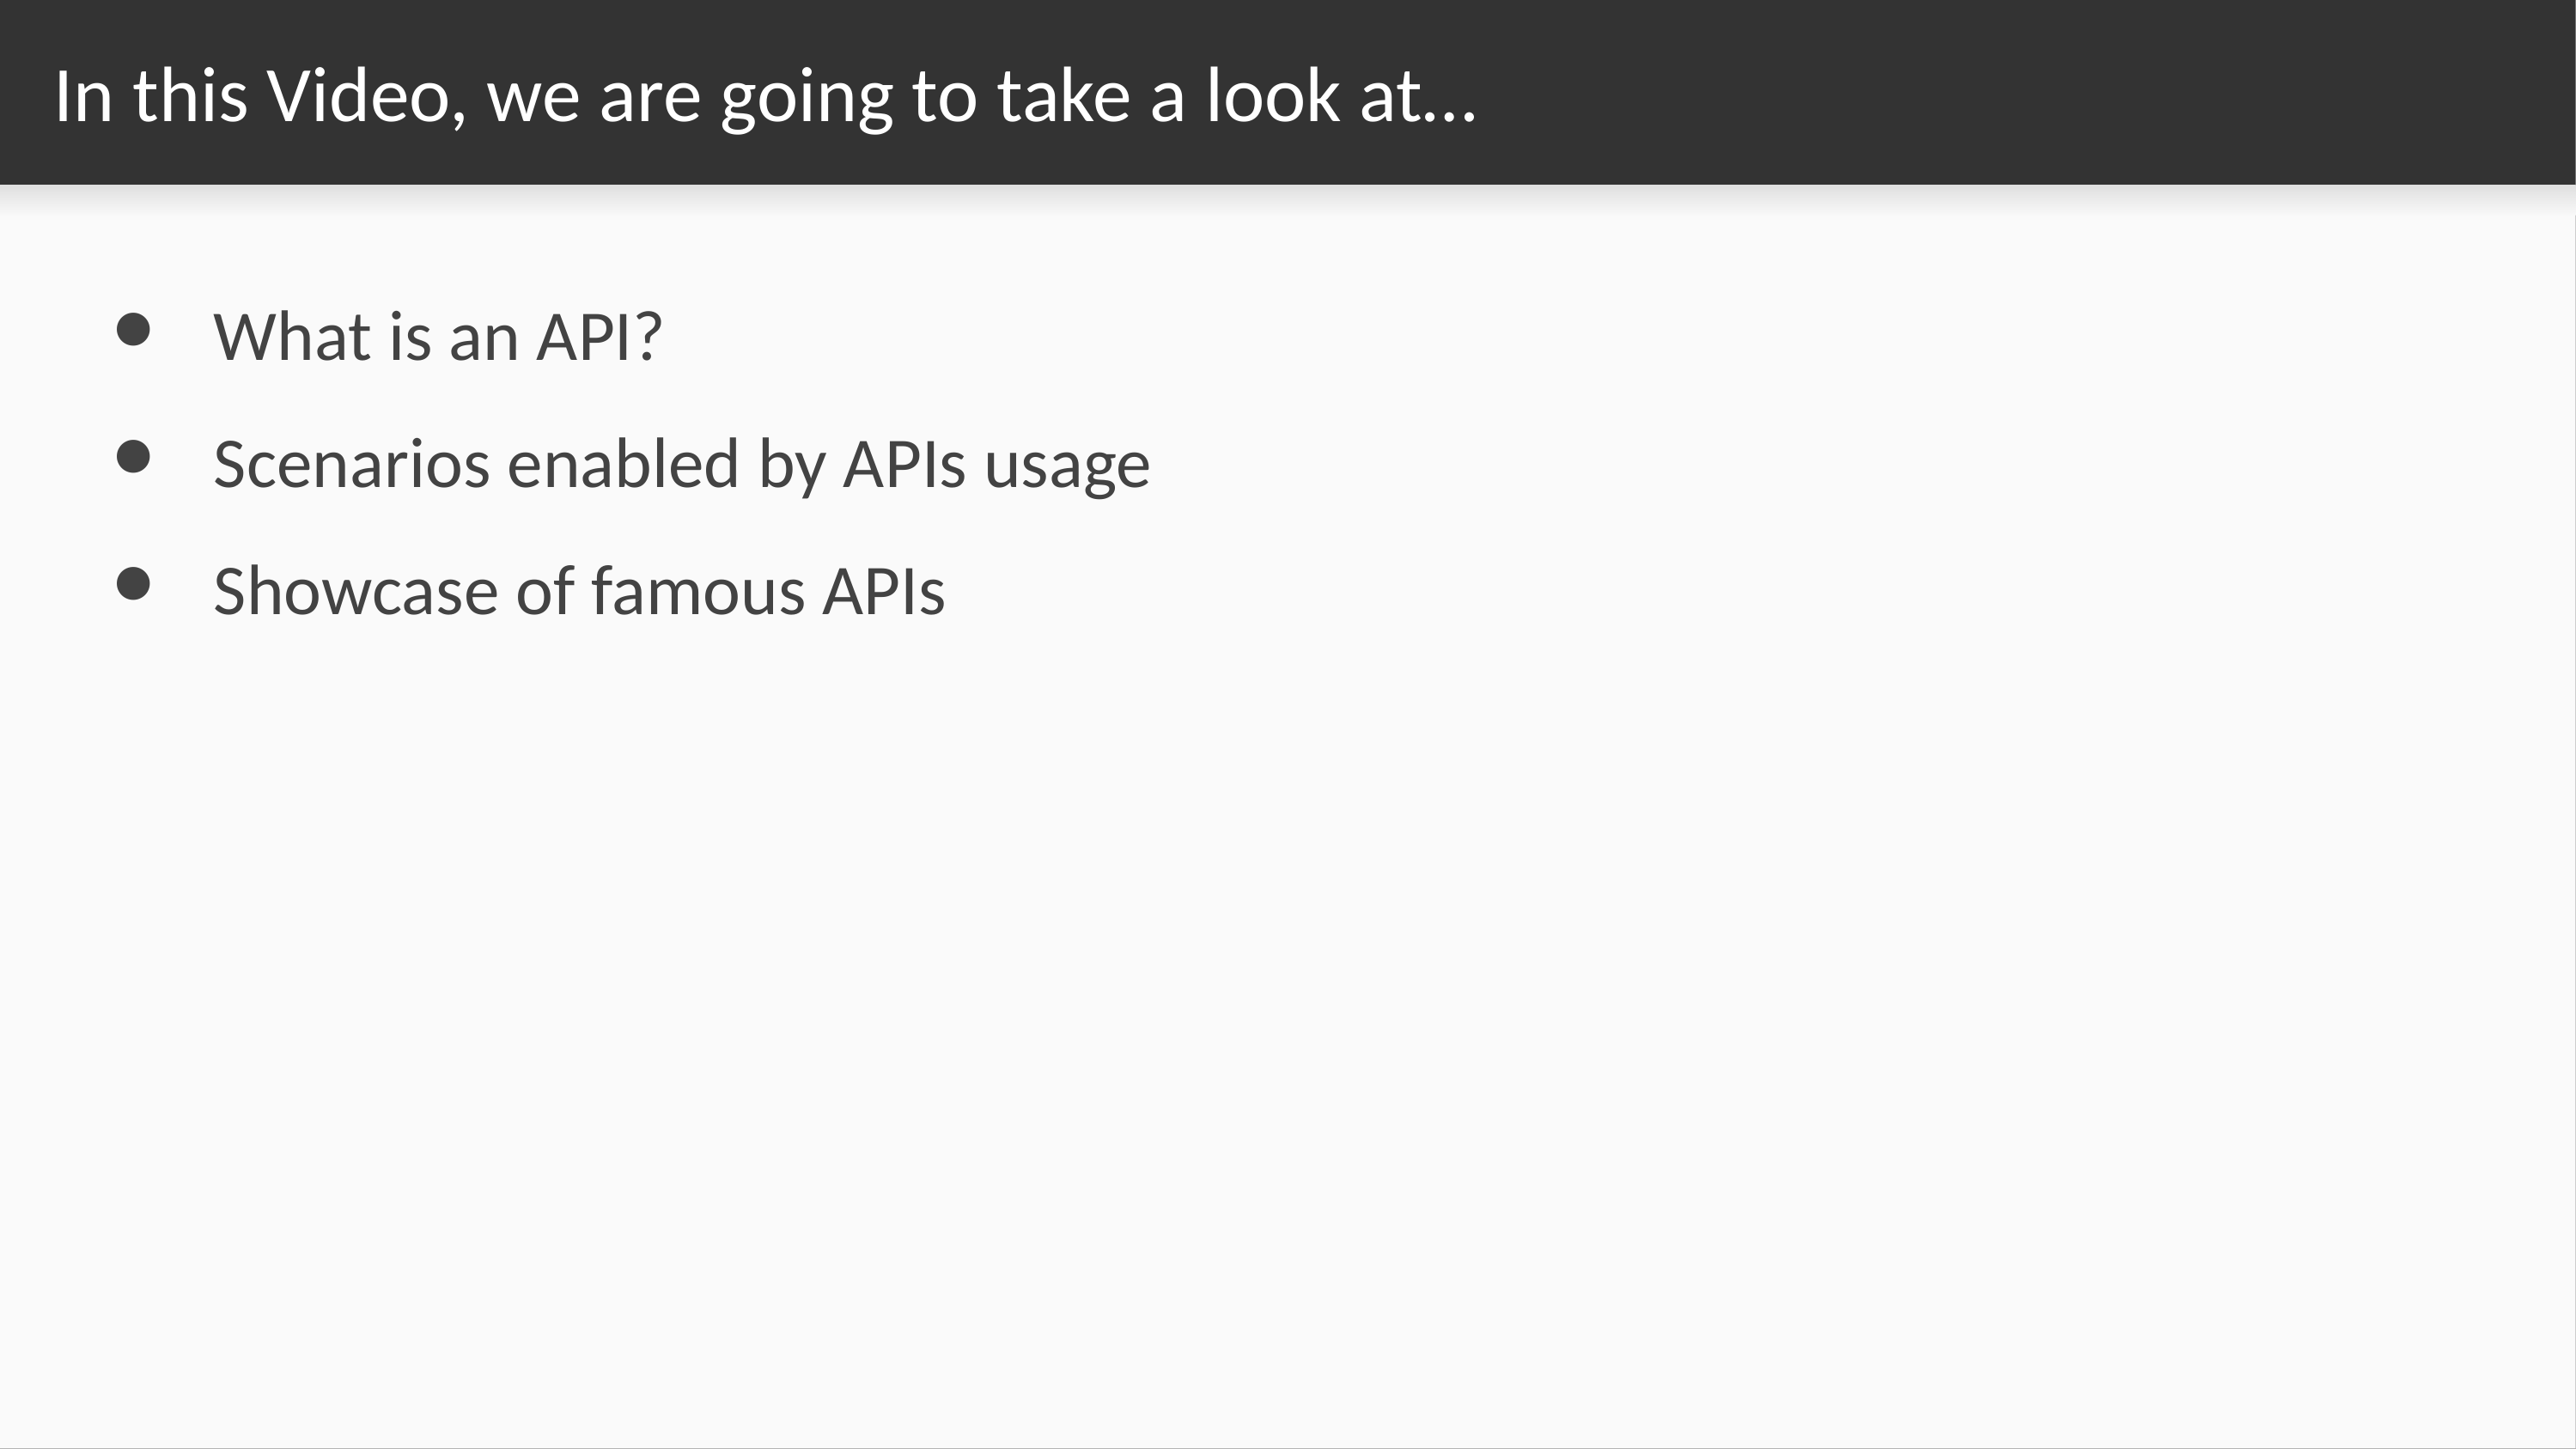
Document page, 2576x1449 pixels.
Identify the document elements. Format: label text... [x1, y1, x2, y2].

title In this Video, we are going to take a look at… [27, 4, 2514, 175]
list What is an API? Scenarios enabled by APIs usage Showcase of famous APIs [59, 250, 2514, 732]
